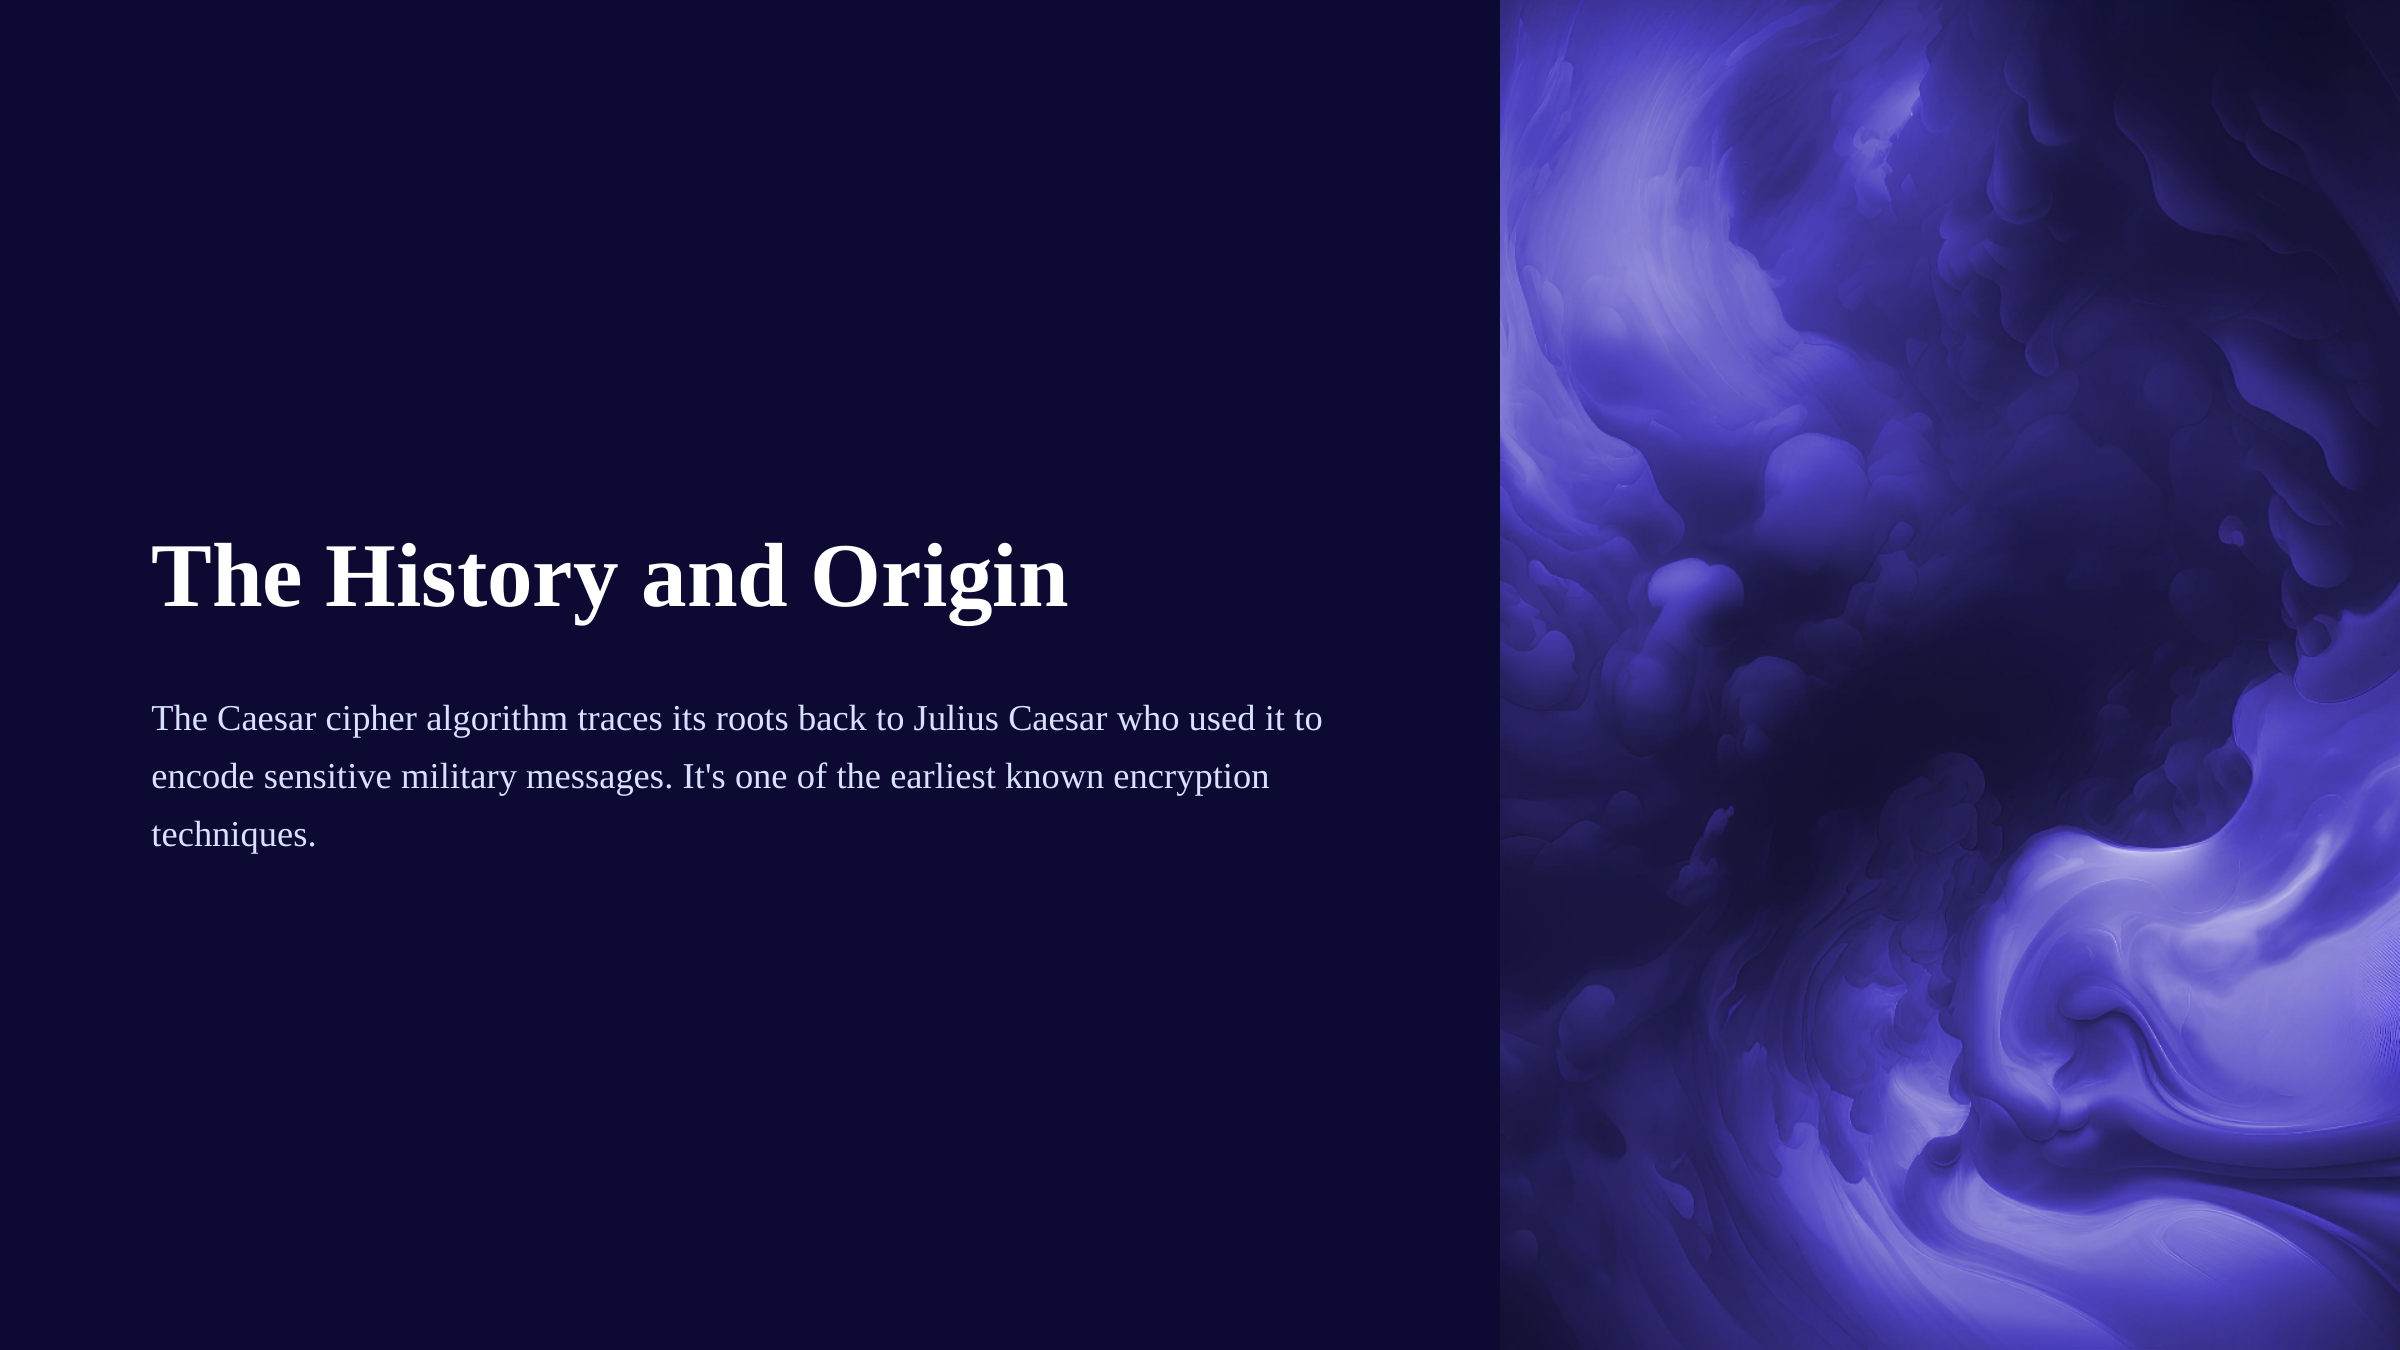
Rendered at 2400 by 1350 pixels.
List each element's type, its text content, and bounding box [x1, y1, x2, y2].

text_box The Caesar cipher algorithm traces its roots back to Julius Caesar who used it to encode sensitive military messages. It's one of the earliest known encryption techniques. [136, 671, 1364, 847]
text_box The History and Origin [136, 503, 1238, 618]
picture [1499, 0, 2400, 1350]
text_box [0, 0, 1499, 1350]
